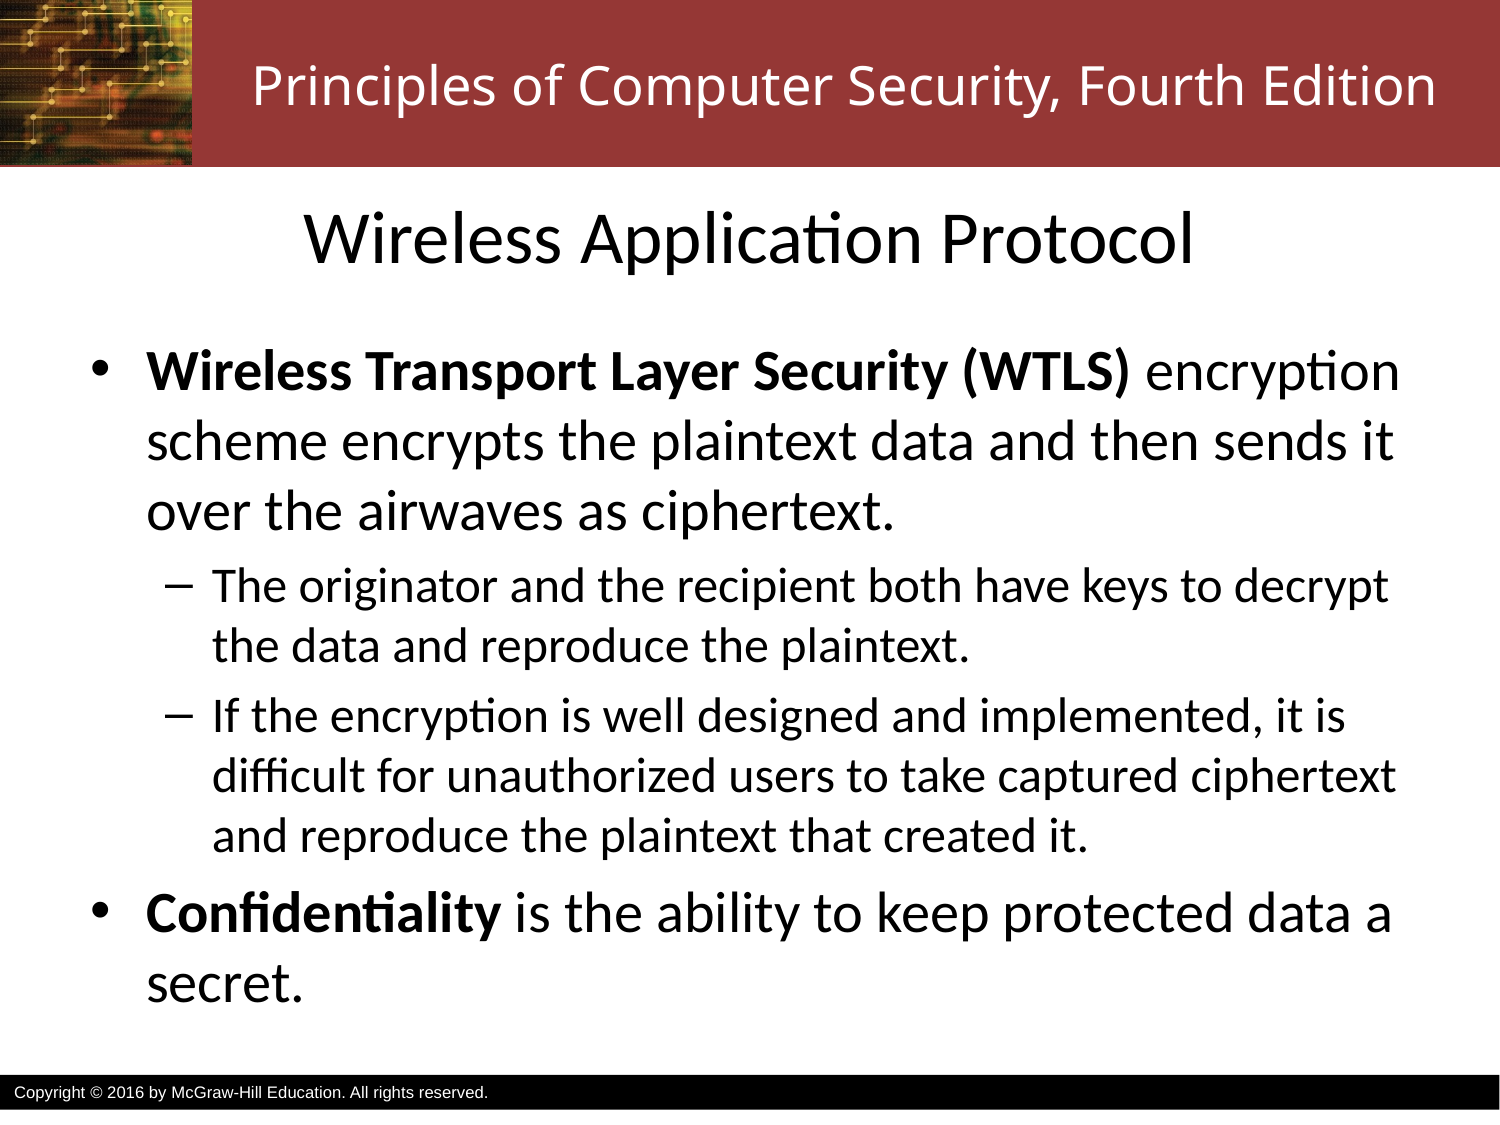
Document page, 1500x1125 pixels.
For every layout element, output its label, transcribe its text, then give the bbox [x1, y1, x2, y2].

list Wireless Transport Layer Security (WTLS) encryption scheme encrypts the plaintext data and then sends it over the airwaves as ciphertext. The originator and the recipient both have keys to decrypt the data and reproduce the plaintext. If the encryption is well designed and implemented, it is difficult for unauthorized users to take captured ciphertext and reproduce the plaintext that created it. Confidentiality is the ability to keep protected data a secret. [75, 324, 1425, 1088]
picture [0, 0, 192, 165]
title Wireless Application Protocol [75, 181, 1425, 324]
